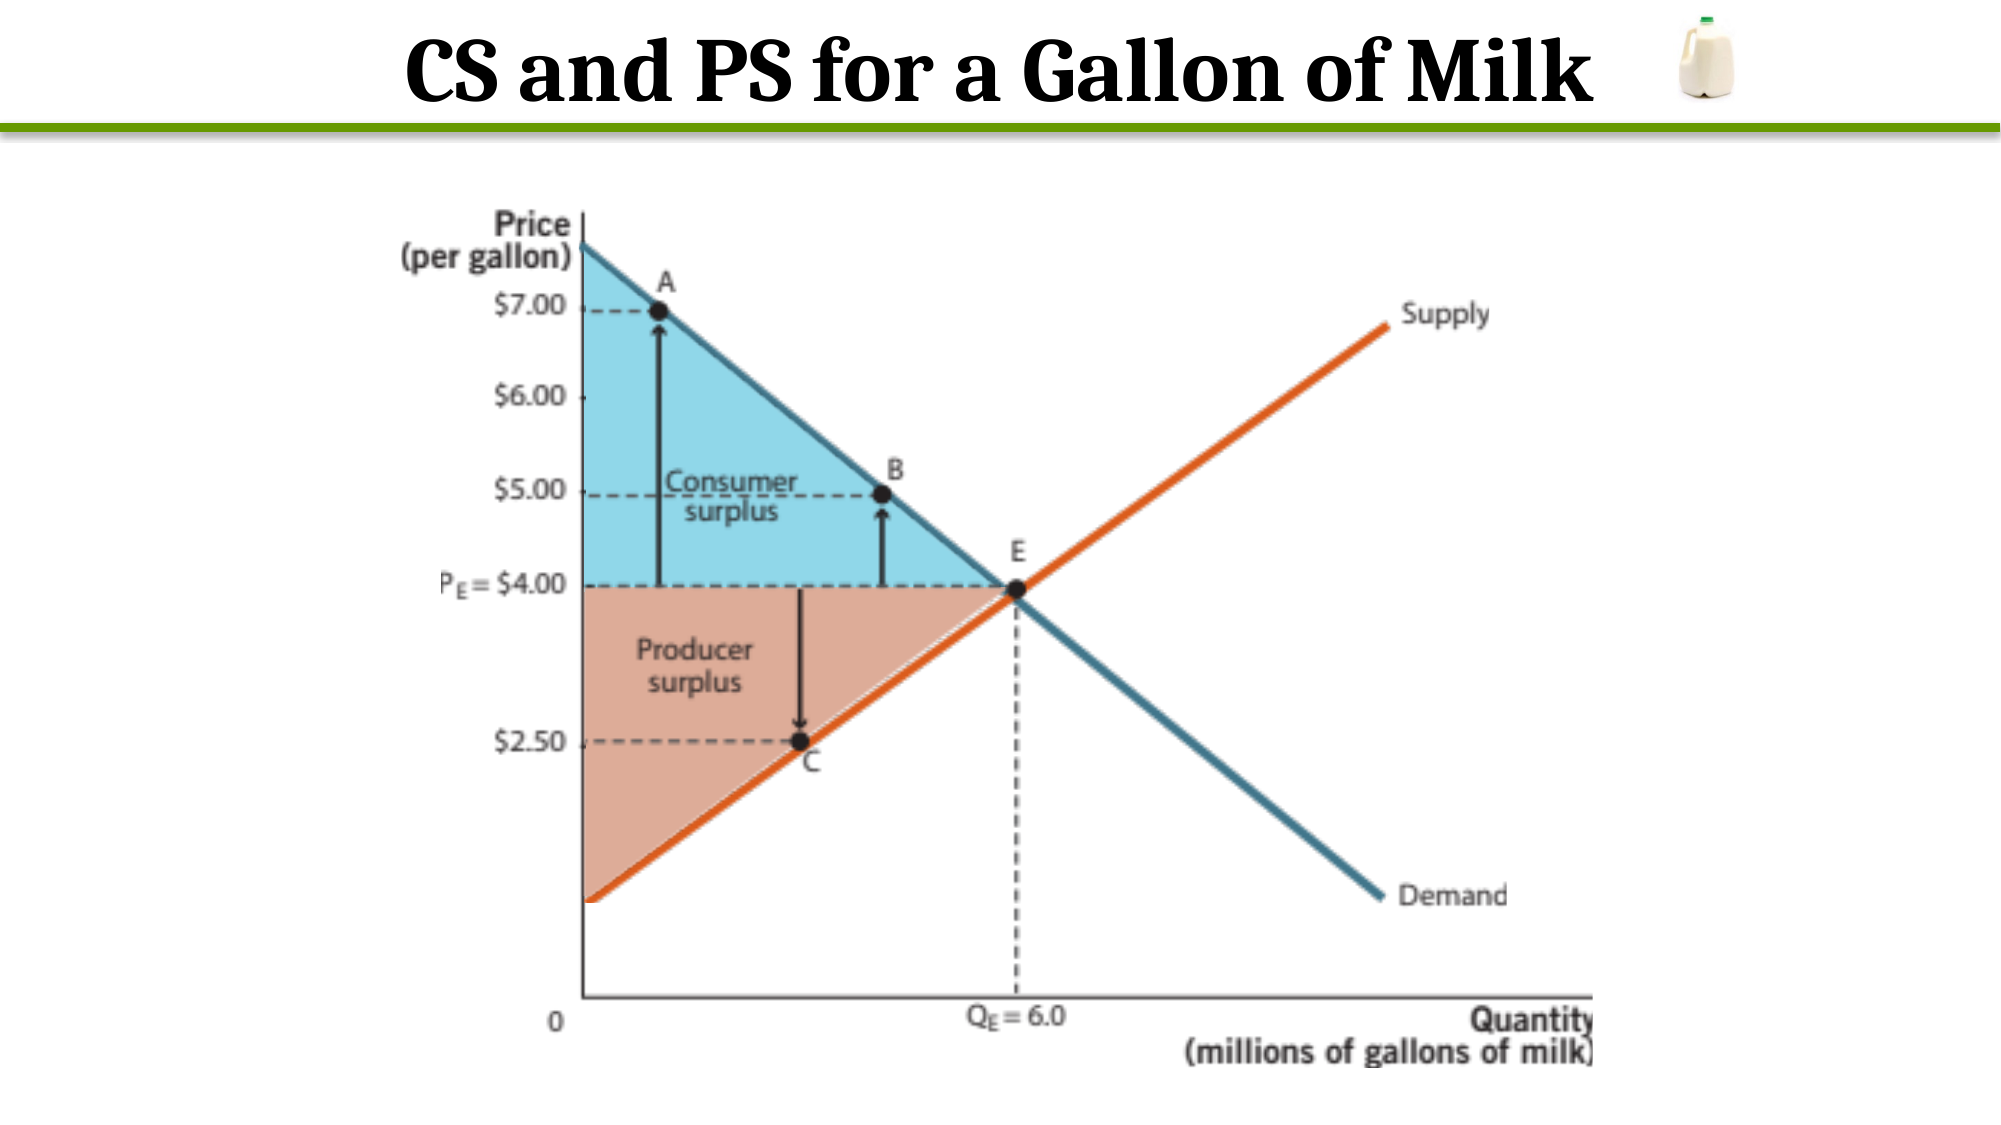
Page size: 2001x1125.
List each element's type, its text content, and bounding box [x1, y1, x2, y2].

picture [400, 204, 1593, 1068]
picture [1662, 0, 1751, 105]
title CS and PS for a Gallon of Milk [324, 0, 1675, 159]
